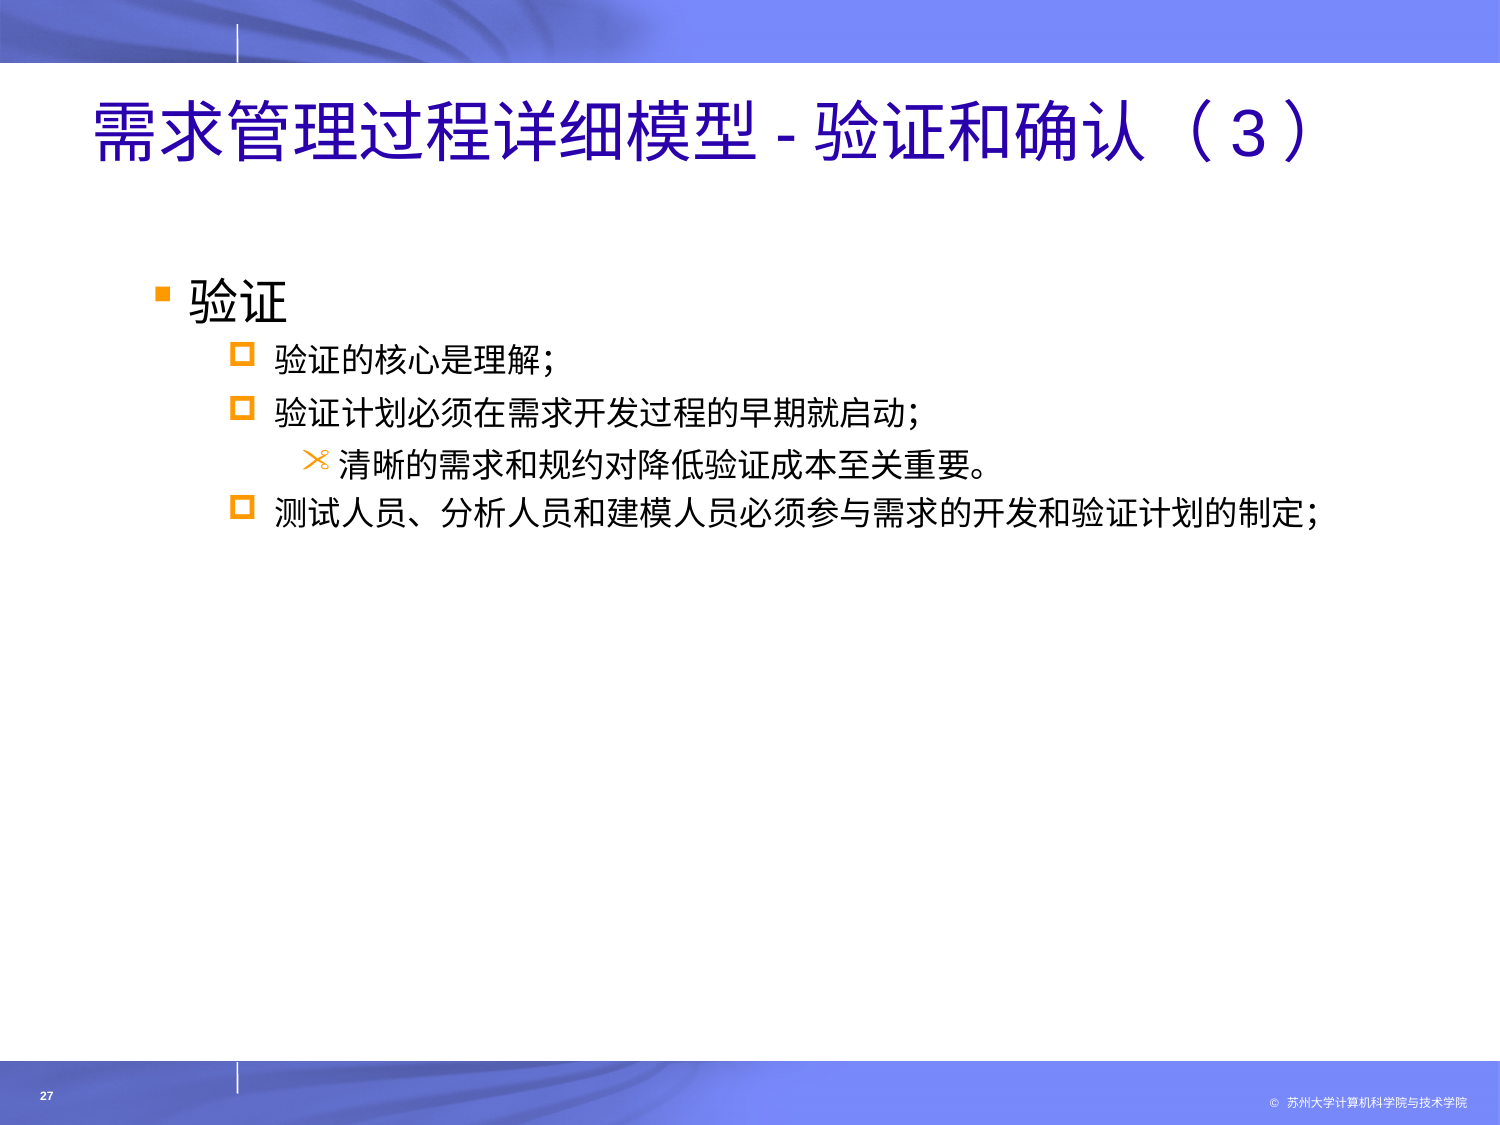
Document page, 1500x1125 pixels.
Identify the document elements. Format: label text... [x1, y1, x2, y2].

picture [0, 0, 1500, 63]
picture [0, 1061, 1500, 1125]
slide_number 27 [25, 1066, 191, 1120]
list 验证 验证的核心是理解； 验证计划必须在需求开发过程的早期就启动； 清晰的需求和规约对降低验证成本至关重要。 测试人员、分析人员和建模人员必须参与需求的开发和验证计划的制定； [136, 263, 1388, 904]
title 需求管理过程详细模型-验证和确认（3） [76, 91, 1430, 210]
